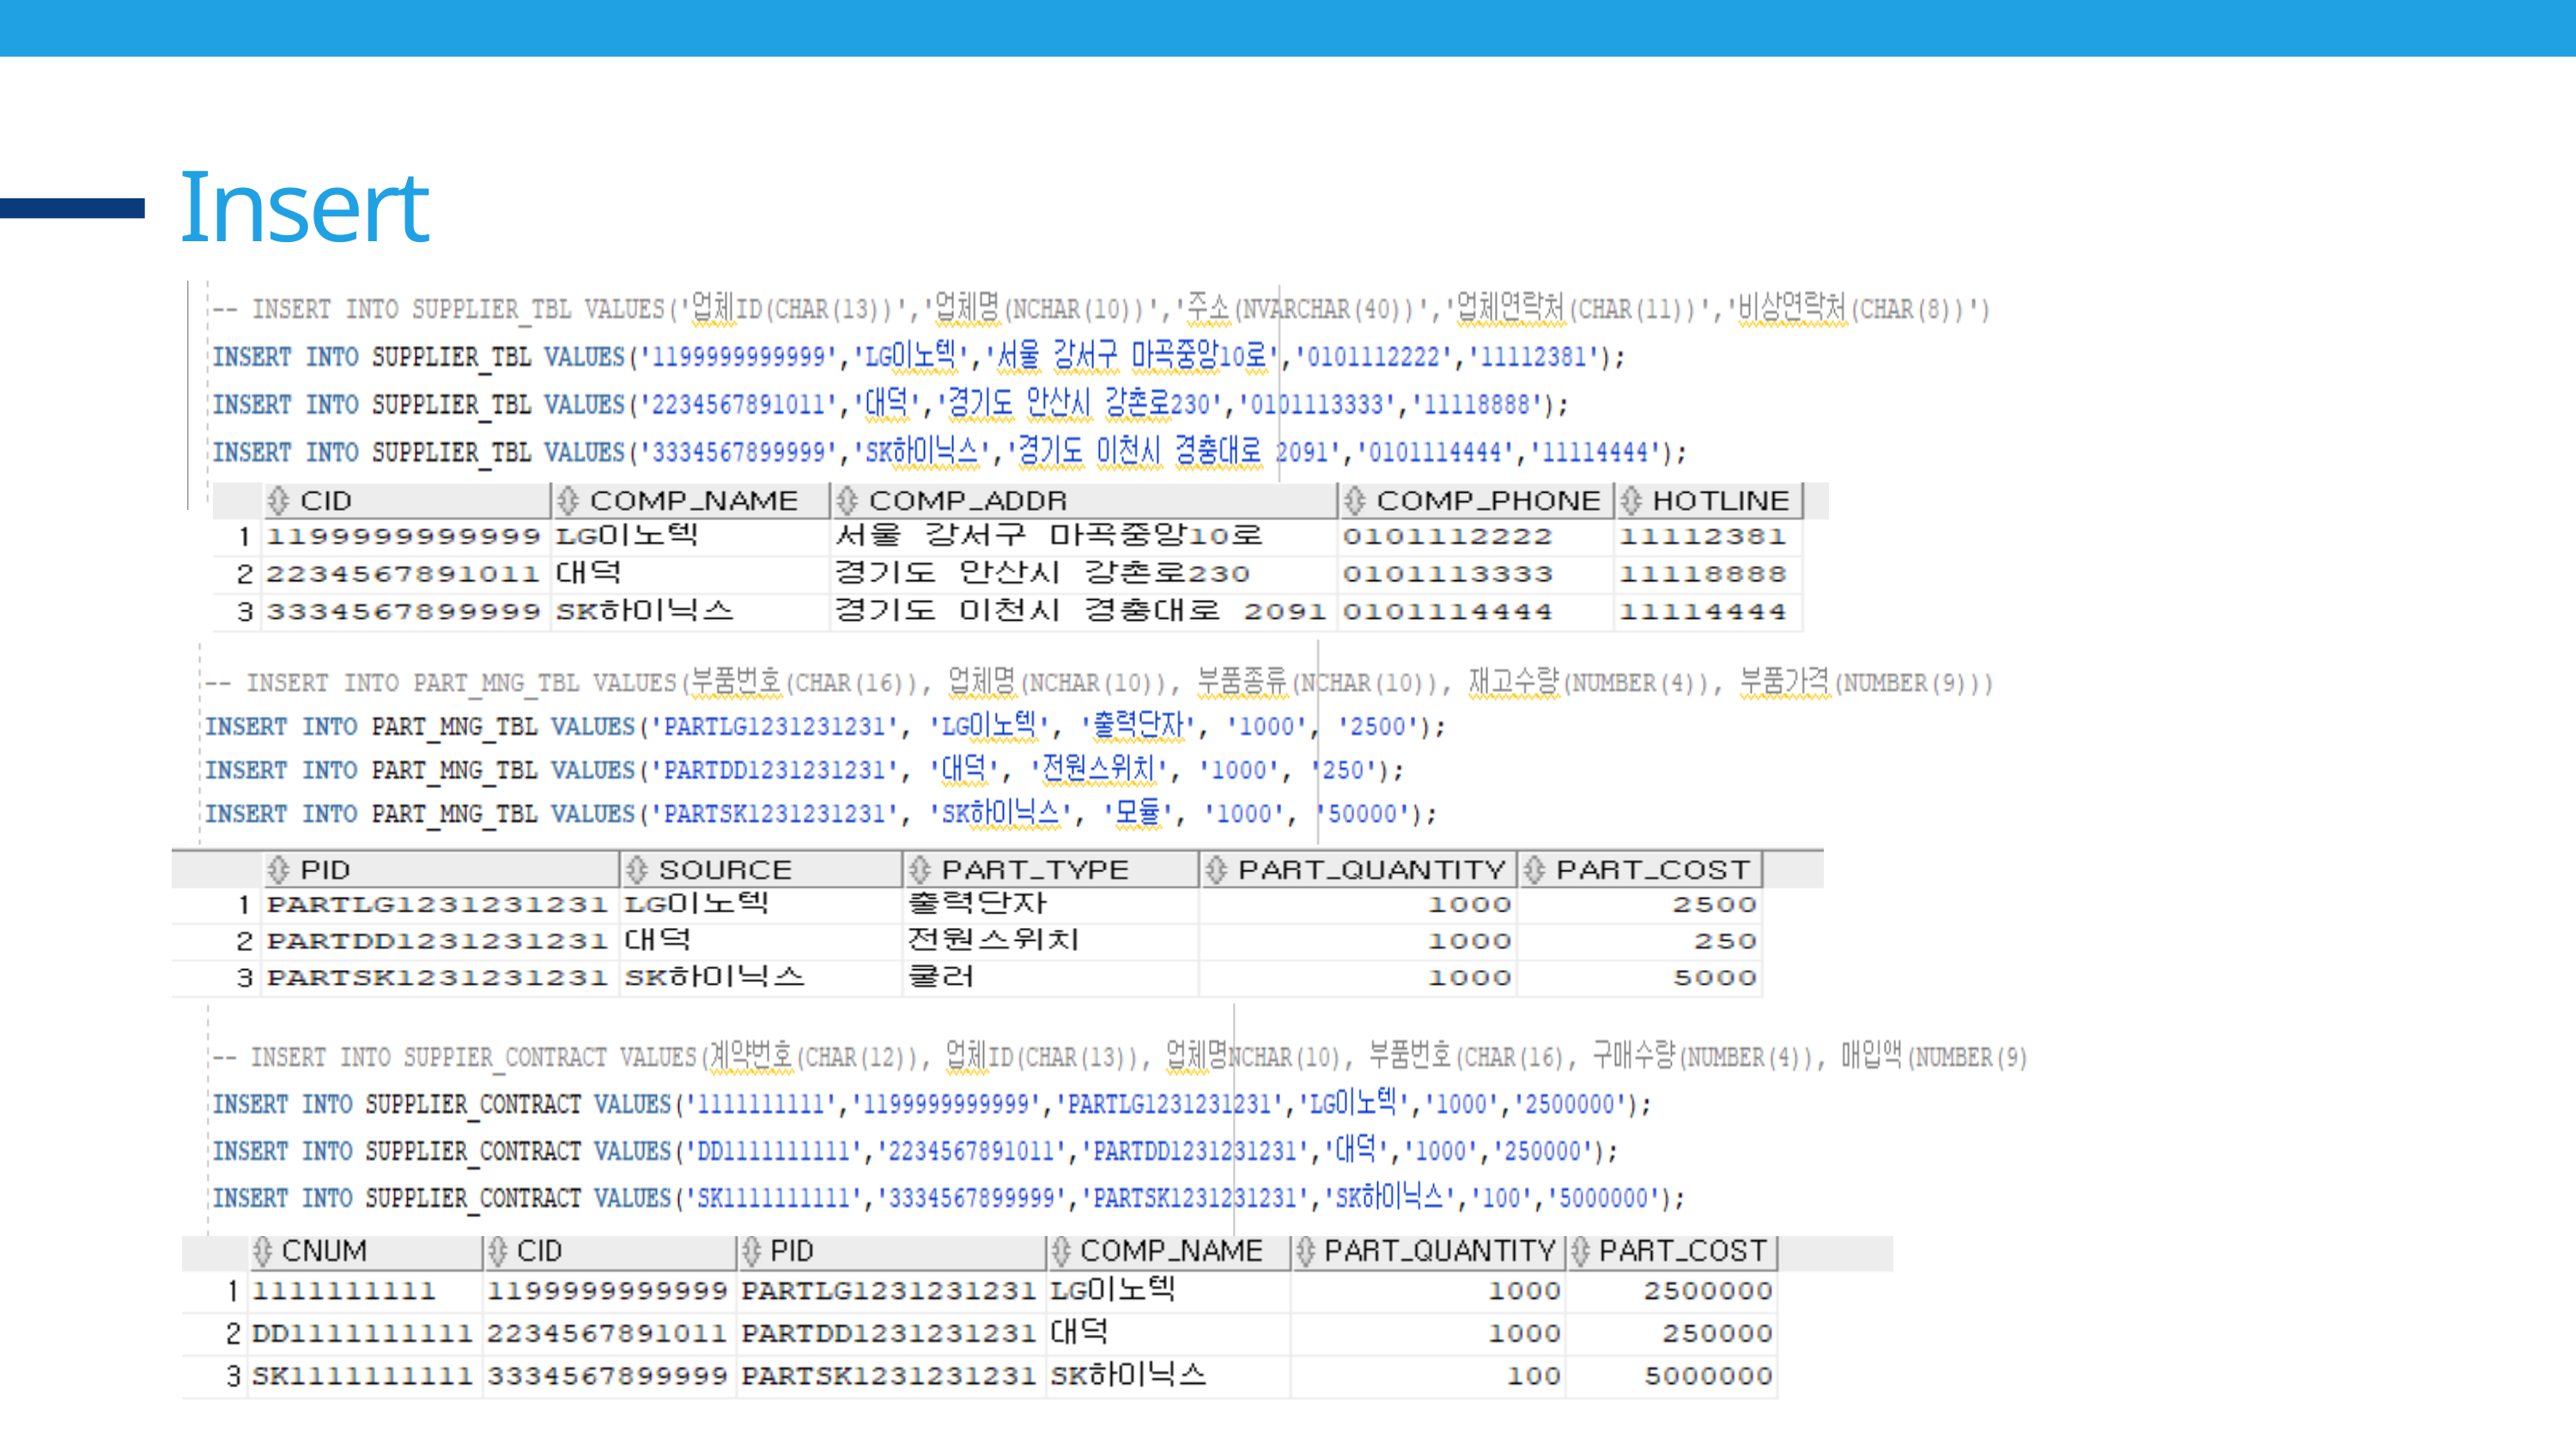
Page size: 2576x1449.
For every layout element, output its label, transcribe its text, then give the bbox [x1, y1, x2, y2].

text_box Insert [179, 142, 1111, 262]
picture [171, 281, 2062, 1441]
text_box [0, 0, 2576, 58]
